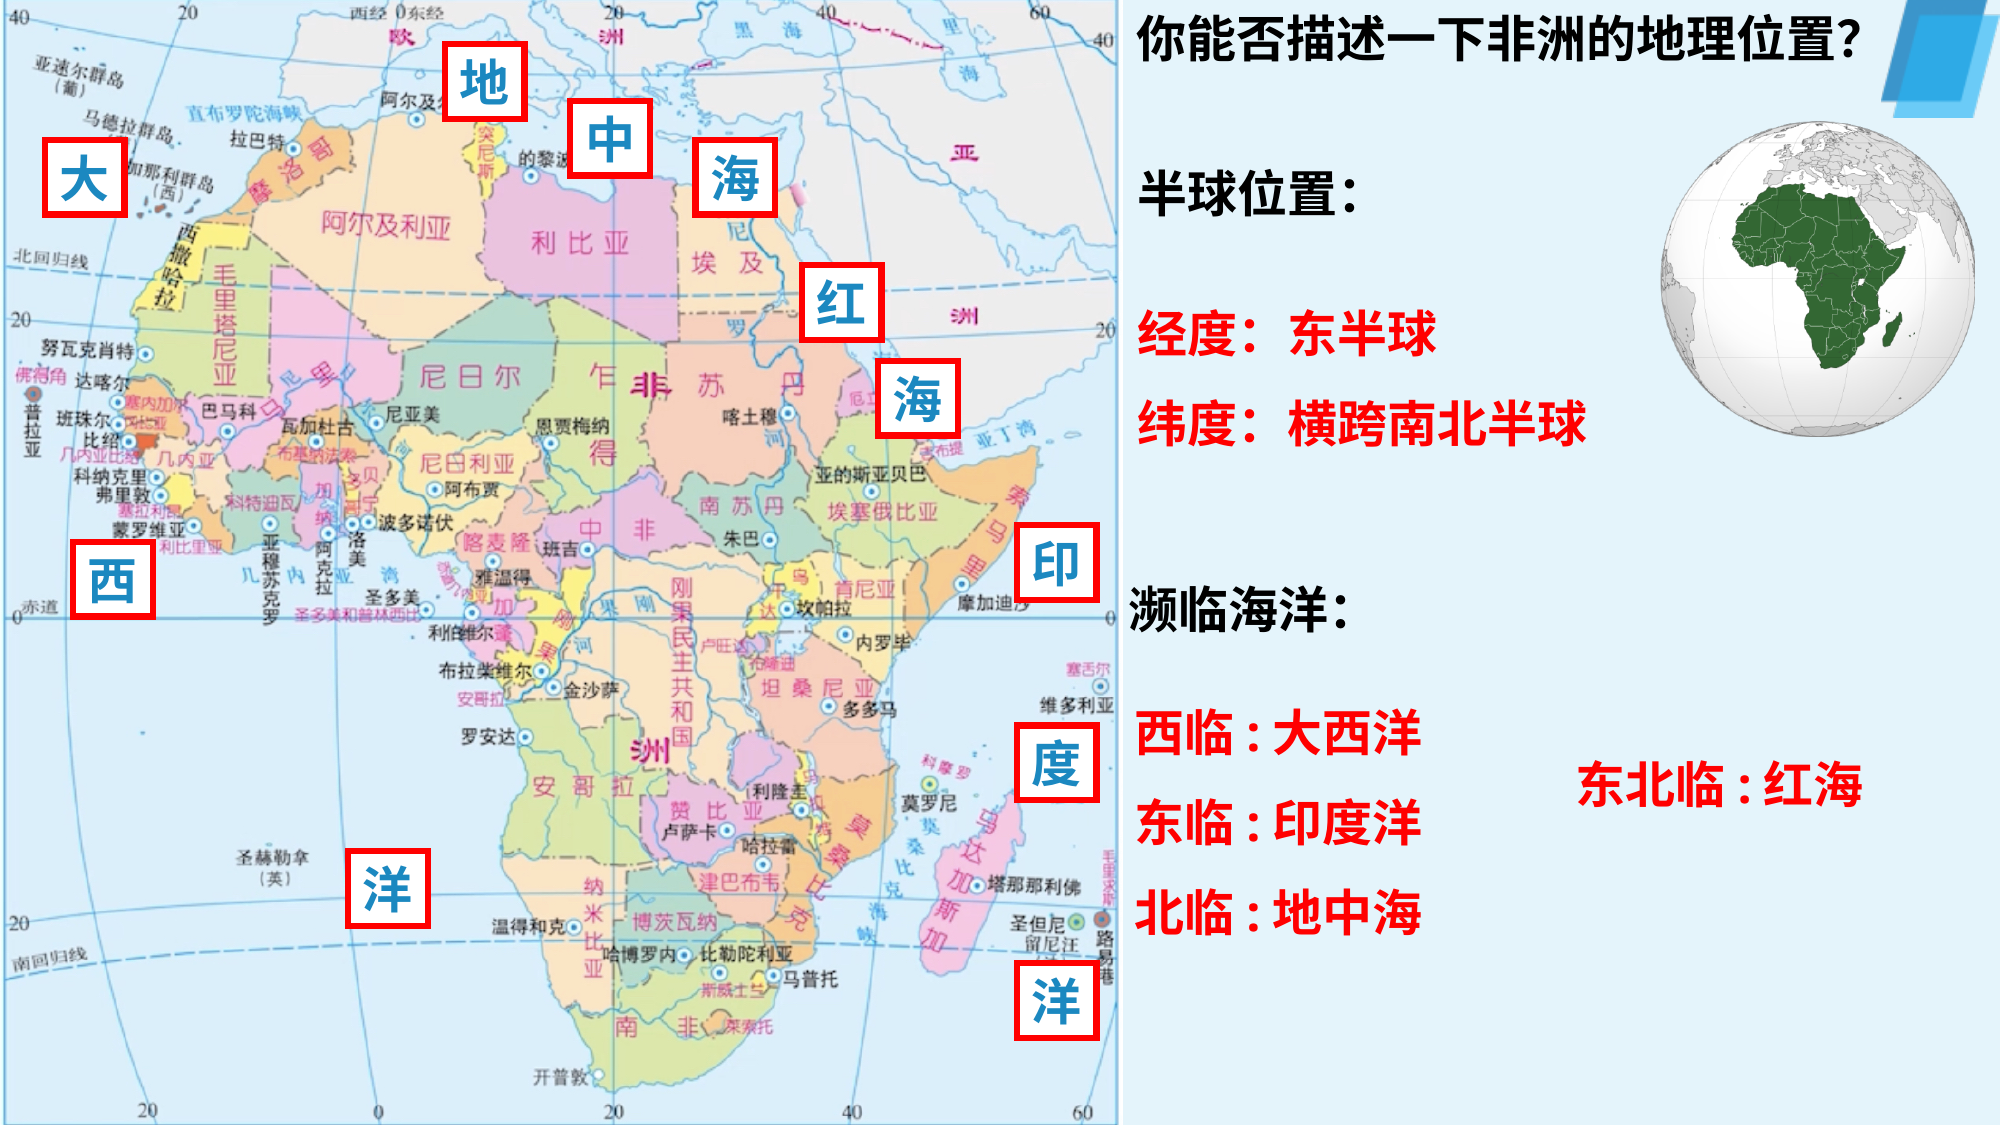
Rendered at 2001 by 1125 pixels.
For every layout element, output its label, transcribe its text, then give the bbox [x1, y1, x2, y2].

text_box 西临:大西洋 东临:印度洋 北临:地中海 [1123, 664, 1438, 949]
text_box 半球位置： [1123, 155, 1403, 231]
text_box 濒临海洋： [1123, 571, 1394, 646]
text_box 你能否描述一下非洲的地理位置？ [1123, 0, 1985, 75]
picture [1881, 0, 2000, 118]
text_box 东北临:红海 [1560, 656, 1879, 912]
picture [0, 0, 1123, 1125]
picture [1659, 121, 1975, 437]
text_box 经度：东半球 纬度：横跨南北半球 [1123, 265, 1603, 460]
